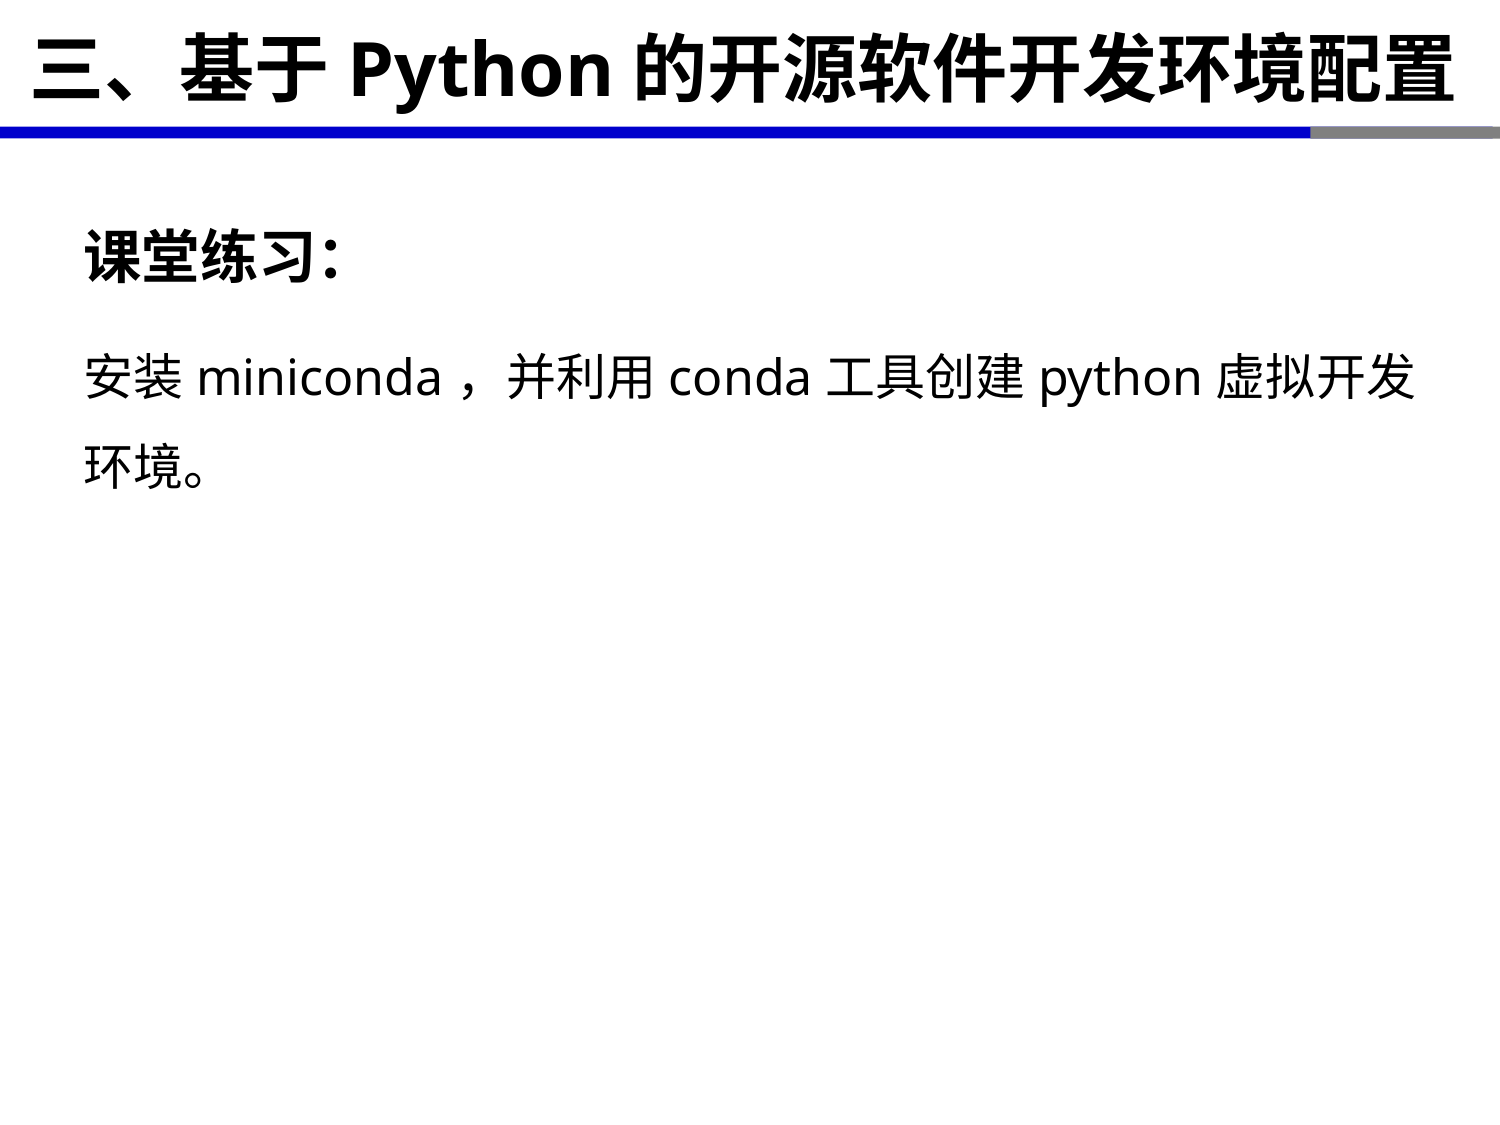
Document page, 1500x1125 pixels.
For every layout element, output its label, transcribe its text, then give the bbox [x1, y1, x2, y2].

title 三、基于Python的开源软件开发环境配置 [0, 1, 1479, 132]
text_box 课堂练习： 安装miniconda，并利用conda工具创建python虚拟开发环境。 [68, 178, 1431, 695]
